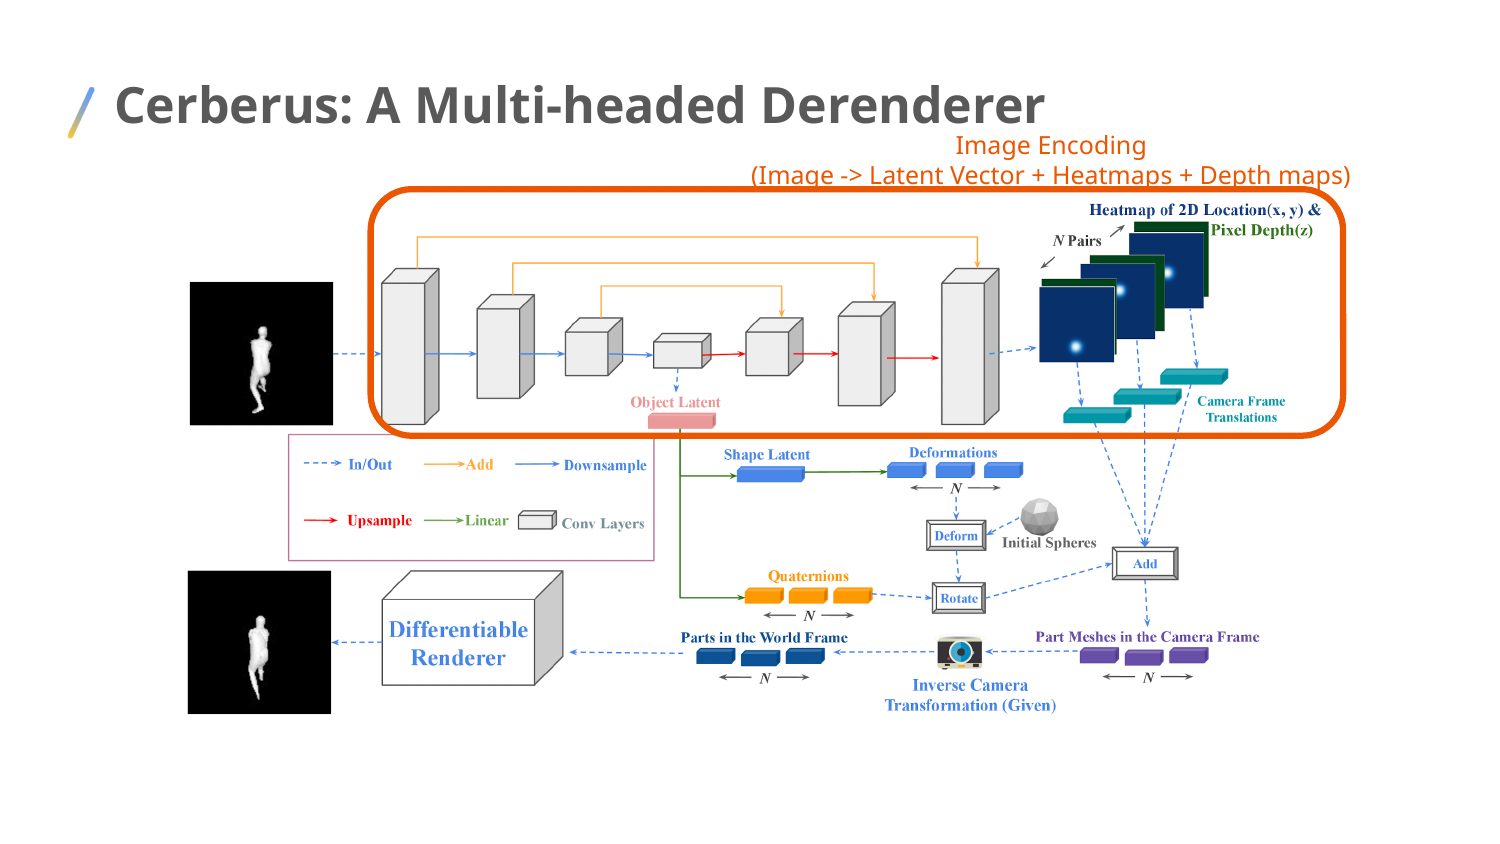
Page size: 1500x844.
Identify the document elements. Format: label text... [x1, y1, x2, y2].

picture [51, 82, 99, 145]
text_box Image Encoding (Image -> Latent Vector + Heatmaps + Depth maps) [677, 129, 1426, 160]
title Cerberus: A Multi-headed Derenderer [99, 58, 1350, 153]
picture [141, 137, 1358, 823]
